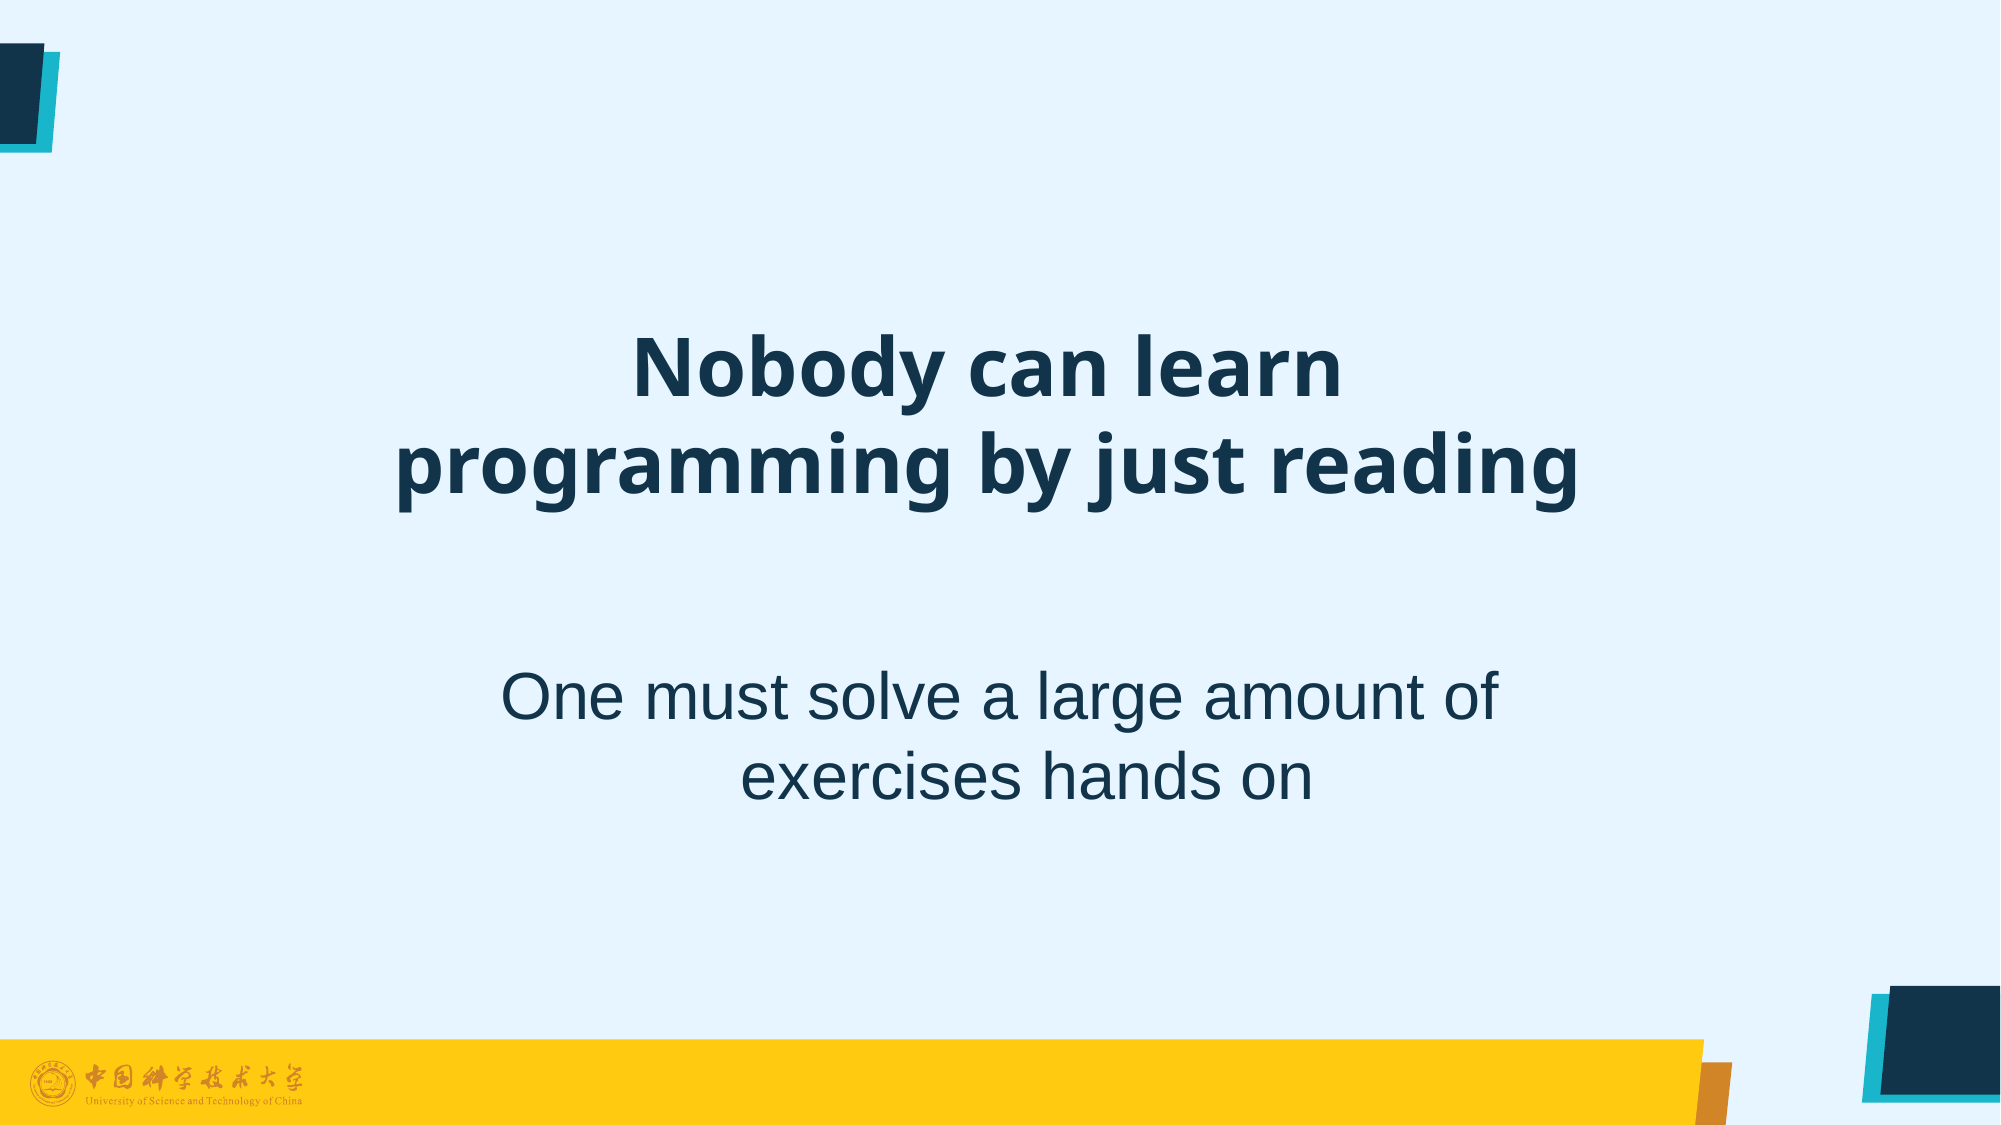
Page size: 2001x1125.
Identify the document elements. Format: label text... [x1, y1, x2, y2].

text_box One must solve a large amount of exercises hands on [437, 645, 1563, 918]
text_box Nobody can learn programming by just reading [350, 113, 1626, 518]
